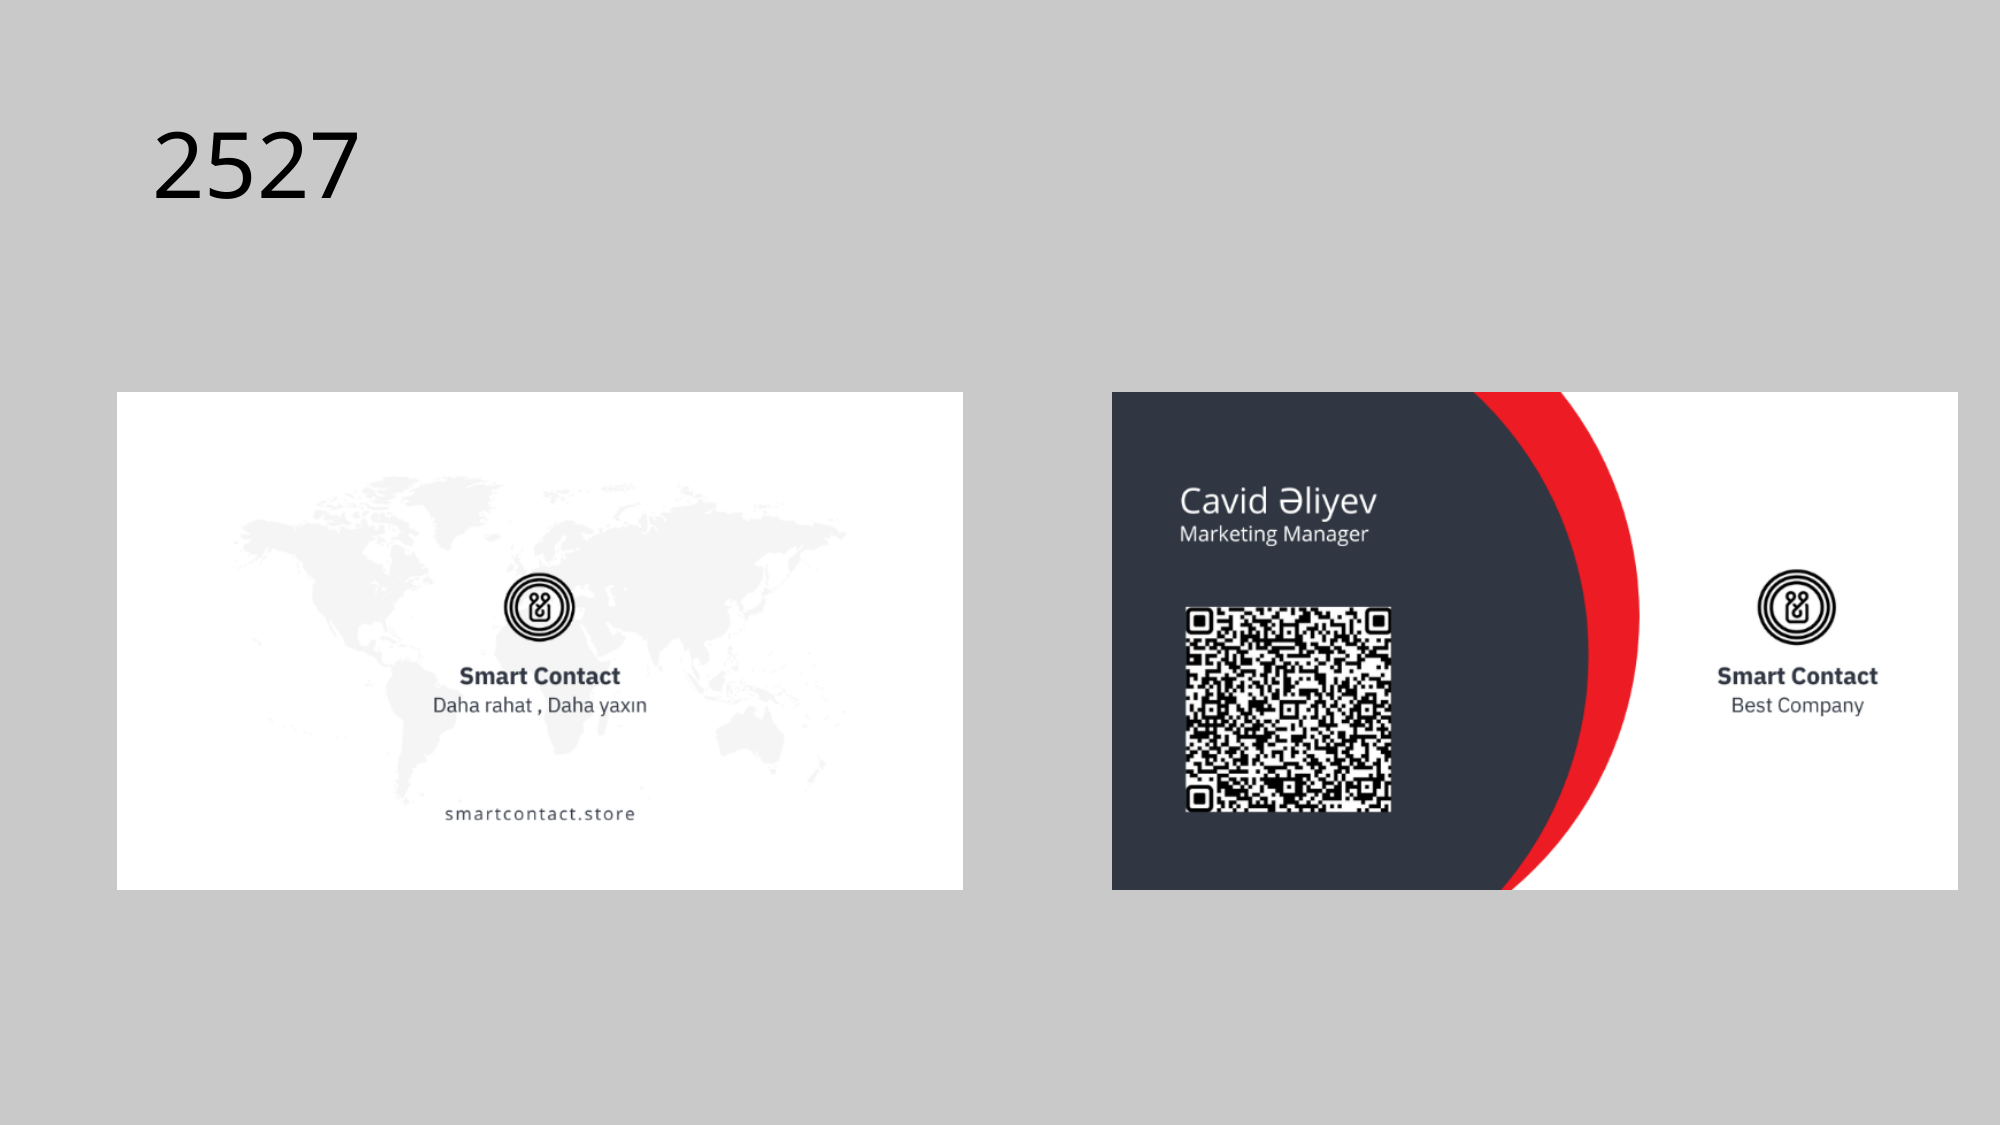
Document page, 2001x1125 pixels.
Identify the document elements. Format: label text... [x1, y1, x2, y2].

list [117, 392, 963, 890]
picture [1112, 392, 1958, 890]
title 2527 [137, 59, 1863, 278]
